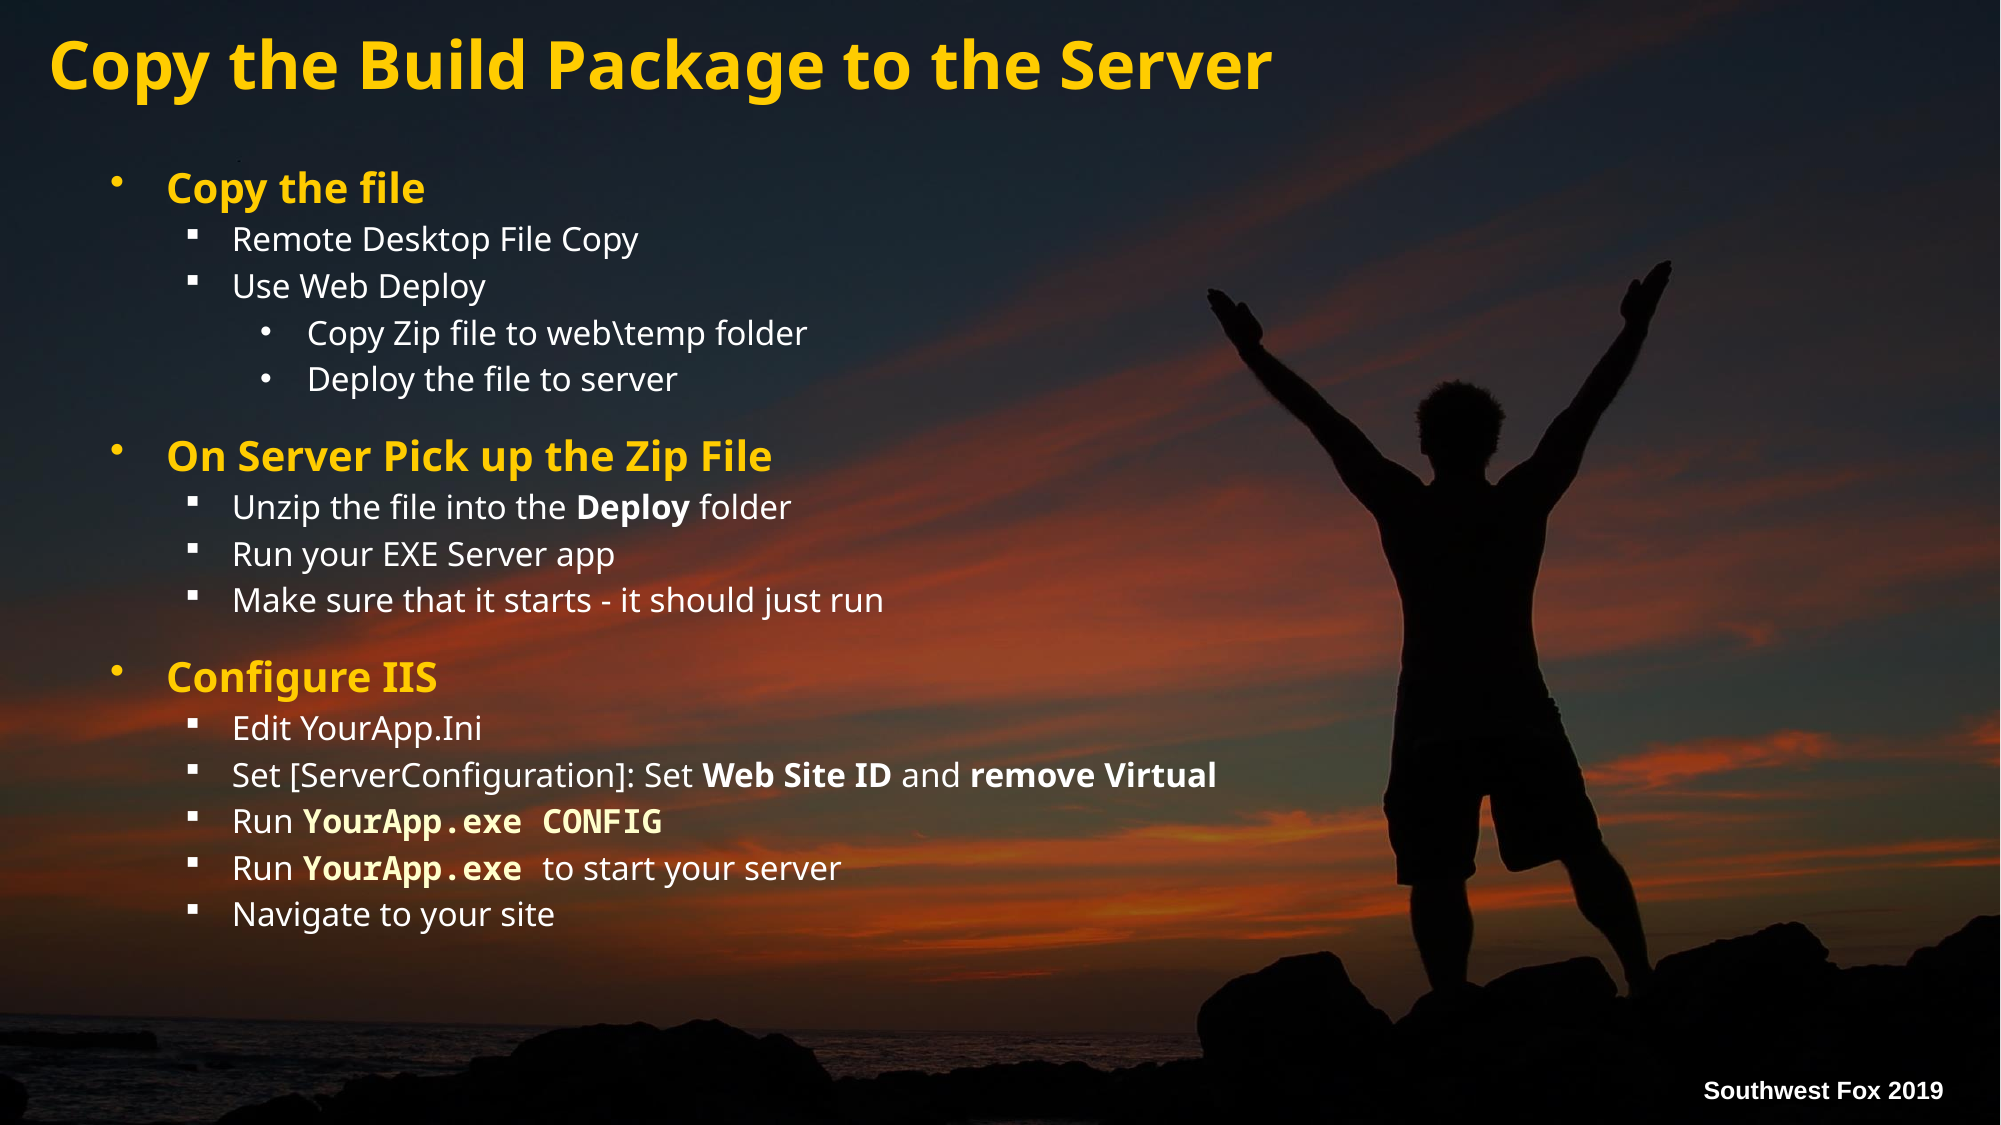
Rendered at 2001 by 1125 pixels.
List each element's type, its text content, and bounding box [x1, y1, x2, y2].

title Copy the Build Package to the Server [33, 24, 1734, 100]
picture [0, 0, 2001, 1125]
list Copy the file Remote Desktop File Copy Use Web Deploy Copy Zip file to web\temp folder Deploy the file to server On Server Pick up the Zip File Unzip the file into the Deploy folder Run your EXE Server app Make sure that it starts - it should just run Configure IIS Edit YourApp.Ini Set [ServerConfiguration]: Set Web Site ID and remove Virtual Run YourApp.exe CONFIG Run YourApp.exe to start your server Navigate to your site [87, 143, 1971, 982]
